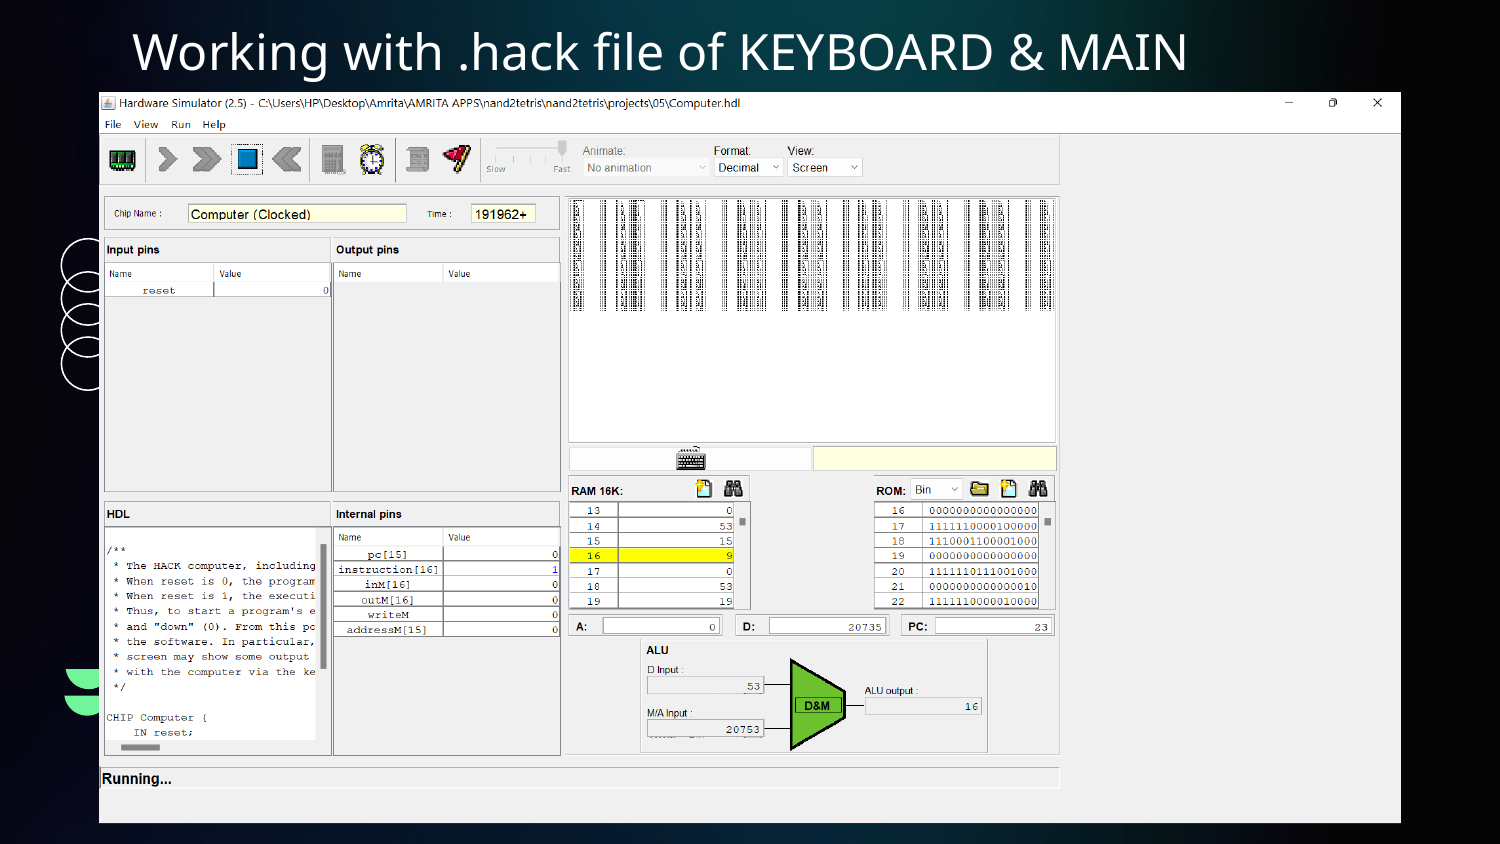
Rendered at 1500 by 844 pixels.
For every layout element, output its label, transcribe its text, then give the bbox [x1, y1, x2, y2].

title Working with .hack file of KEYBOARD & MAIN [117, 20, 1383, 90]
picture [0, 0, 1500, 844]
